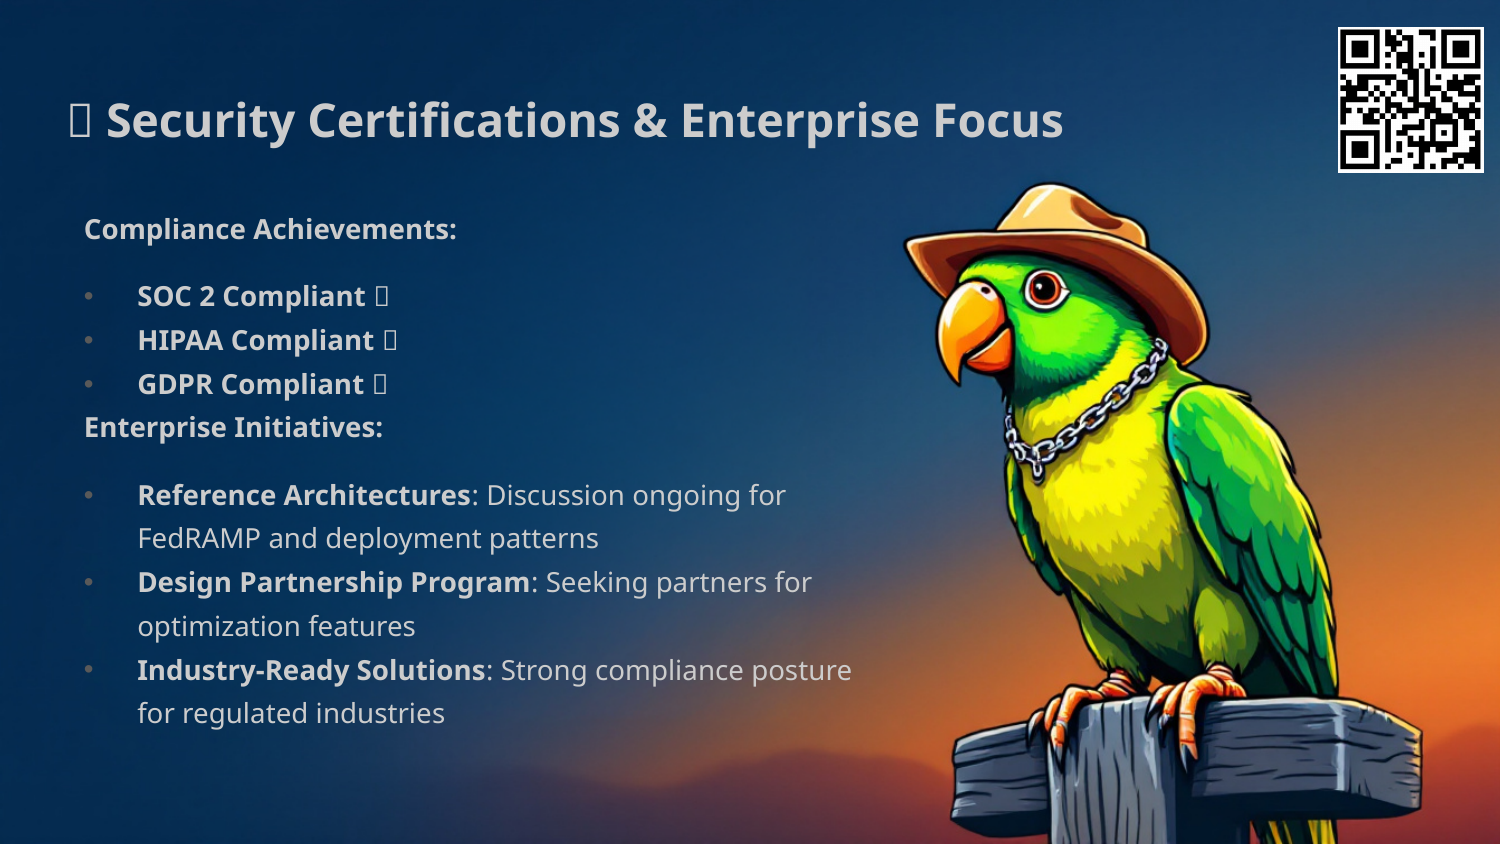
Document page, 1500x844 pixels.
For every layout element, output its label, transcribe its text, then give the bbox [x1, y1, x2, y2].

title 🏢 Security Certifications & Enterprise Focus [51, 72, 1333, 167]
picture [0, 0, 1500, 844]
list Compliance Achievements: SOC 2 Compliant ✅ HIPAA Compliant ✅ GDPR Compliant ✅ Enterprise Initiatives: Reference Architectures: Discussion ongoing for FedRAMP and deployment patterns Design Partnership Program: Seeking partners for optimization features Industry-Ready Solutions: Strong compliance posture for regulated industries [51, 189, 900, 750]
